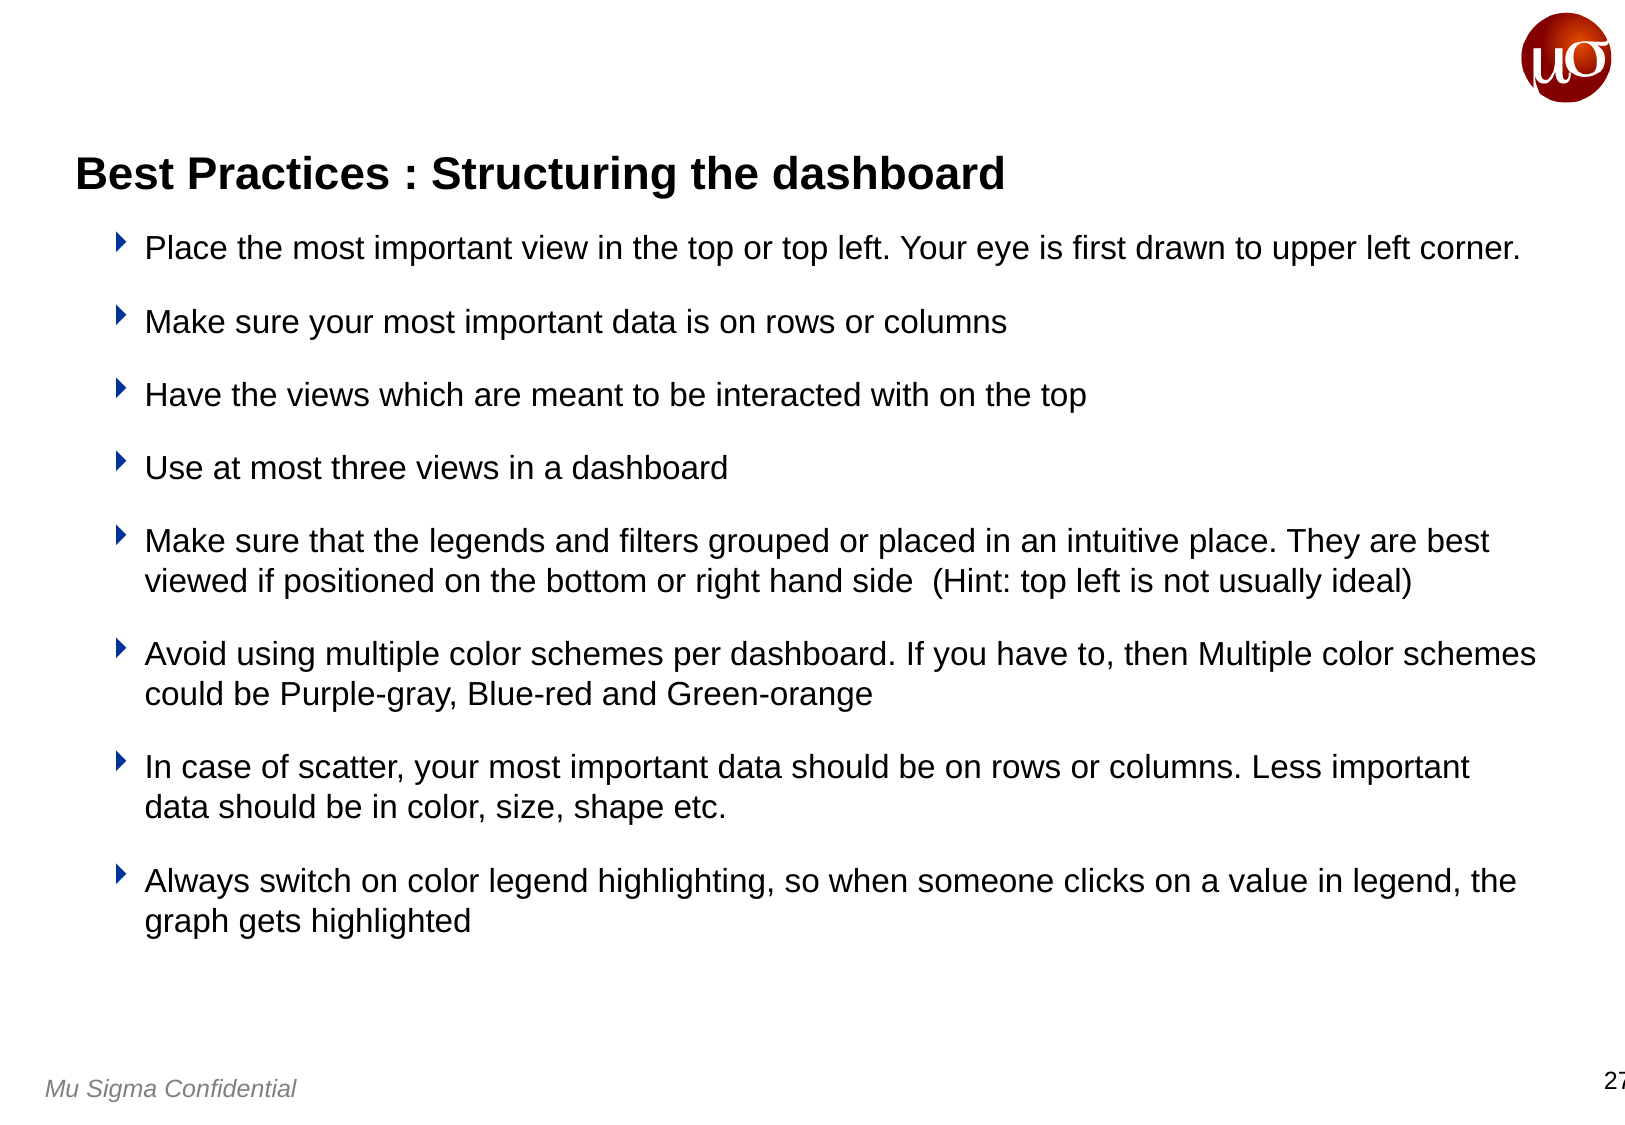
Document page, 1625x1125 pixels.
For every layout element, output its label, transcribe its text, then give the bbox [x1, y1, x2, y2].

title Best Practices : Structuring the dashboard [74, 62, 1550, 201]
list Place the most important view in the top or top left. Your eye is first drawn to upper left corner. Make sure your most important data is on rows or columns Have the views which are meant to be interacted with on the top Use at most three views in a dashboard Make sure that the legends and filters grouped or placed in an intuitive place. They are best viewed if positioned on the bottom or right hand side (Hint: top left is not usually ideal) Avoid using multiple color schemes per dashboard. If you have to, then Multiple color schemes could be Purple-gray, Blue-red and Green-orange In case of scatter, your most important data should be on rows or columns. Less important data should be in color, size, shape etc. Always switch on color legend highlighting, so when someone clicks on a value in legend, the graph gets highlighted [105, 226, 1544, 915]
picture [1516, 12, 1615, 103]
